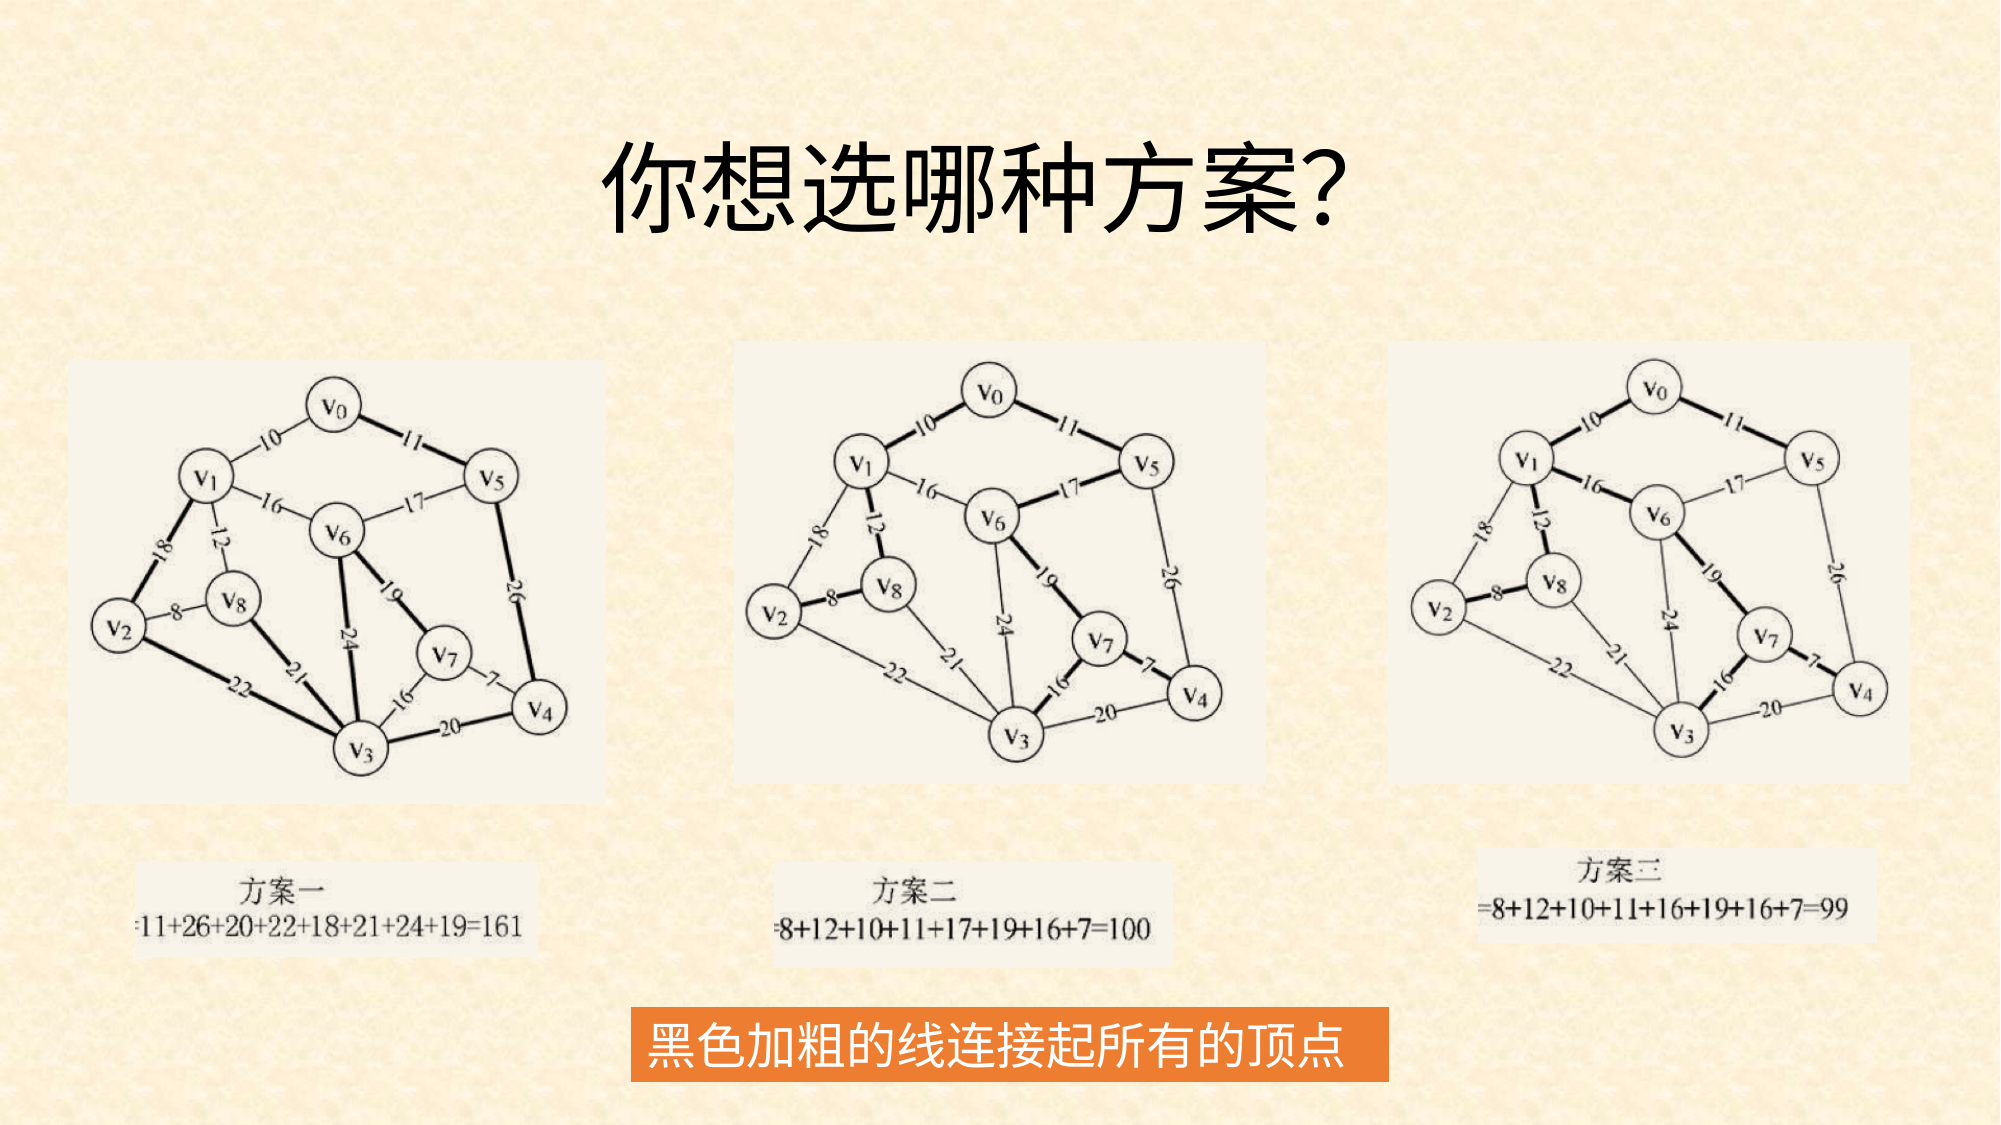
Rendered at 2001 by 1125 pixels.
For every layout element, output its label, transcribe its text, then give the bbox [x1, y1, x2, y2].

text_box 黑色加粗的线连接起所有的顶点 [631, 1007, 1389, 1082]
picture [0, 0, 2001, 1125]
text_box 你想选哪种方案？ [336, 117, 1663, 253]
